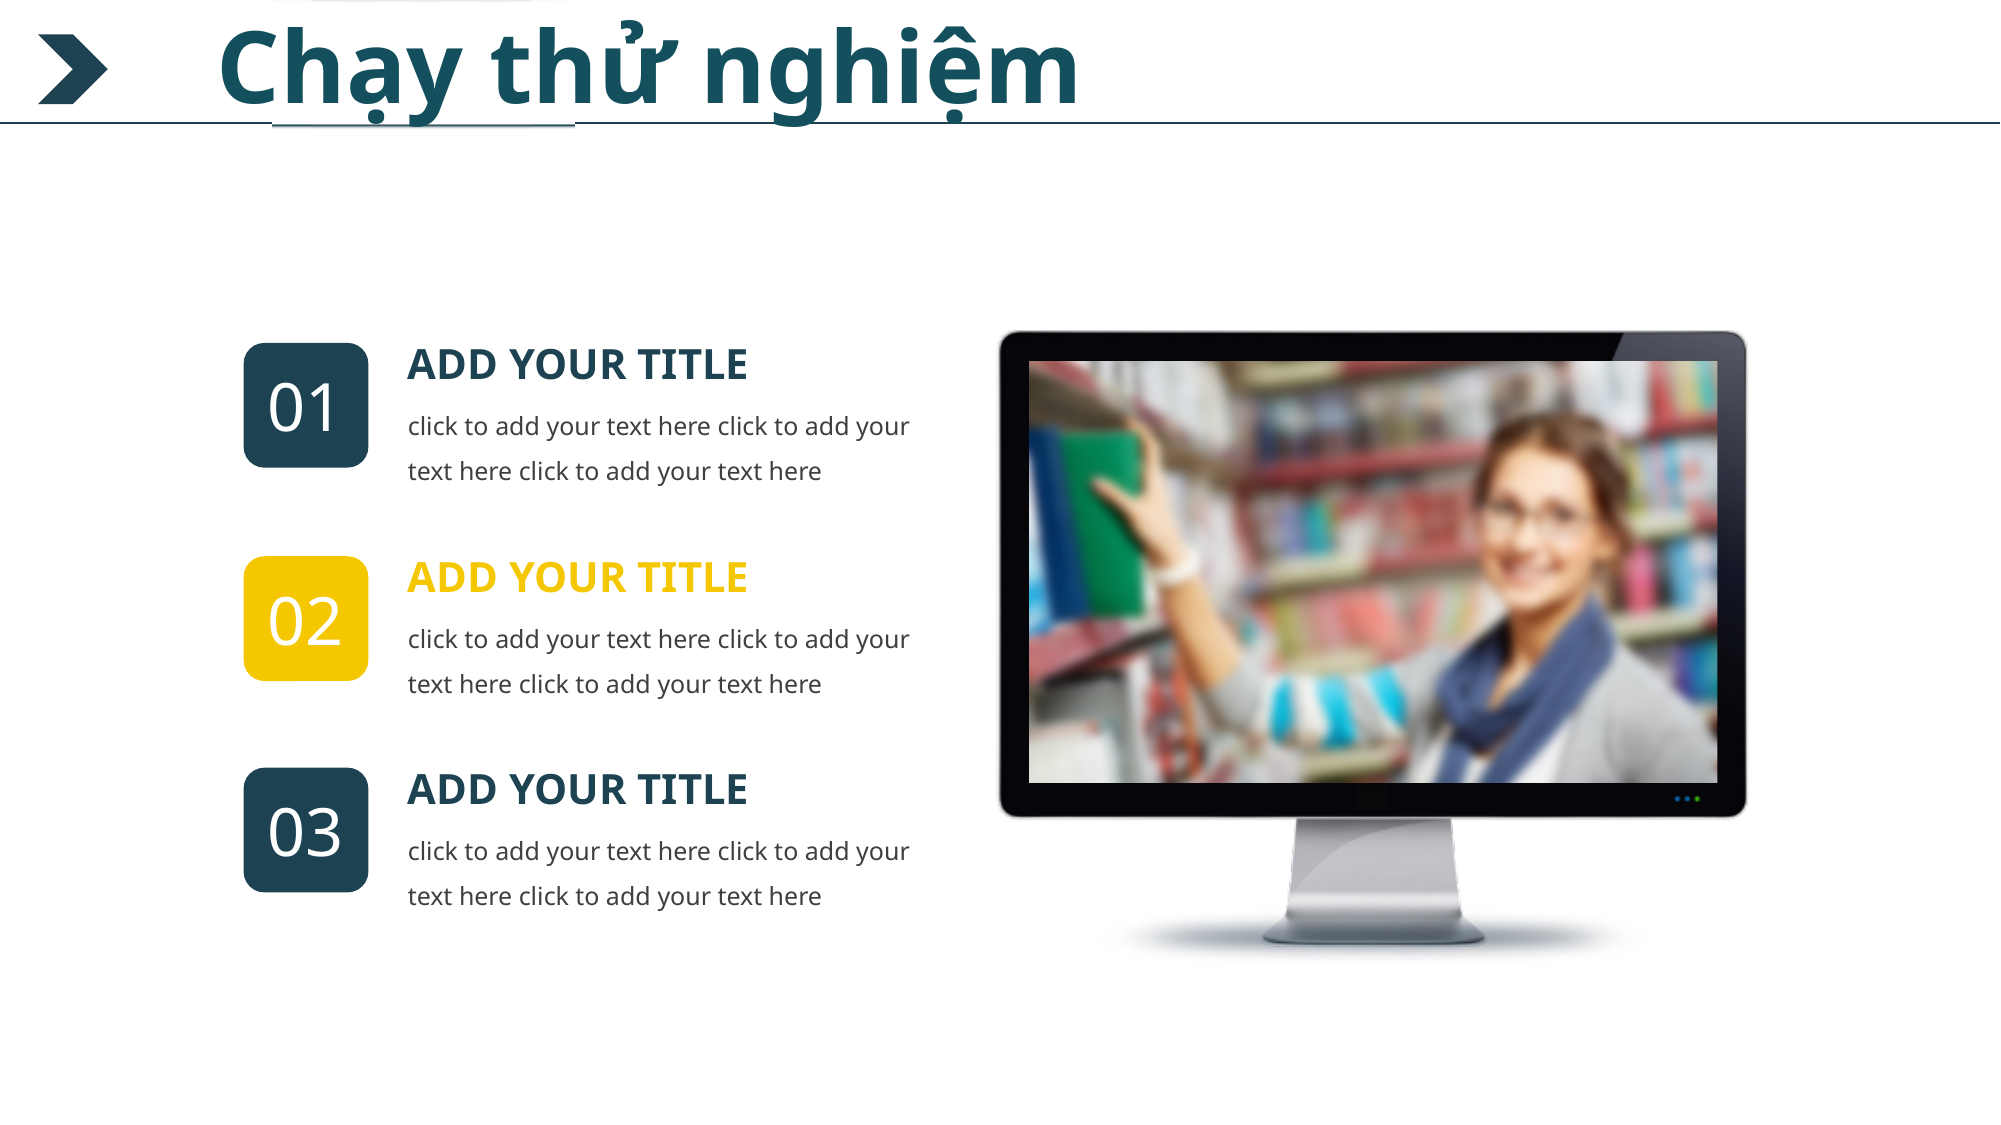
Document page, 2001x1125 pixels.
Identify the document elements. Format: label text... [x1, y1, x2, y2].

picture [272, 0, 575, 255]
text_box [970, 329, 1776, 971]
text_box 03 [243, 767, 369, 893]
text_box Chạy thử nghiệm [165, 0, 267, 131]
text_box ADD YOUR TITLE [393, 755, 776, 821]
text_box click to add your text here click to add your text here click to add your text here [393, 601, 943, 707]
text_box click to add your text here click to add your text here click to add your text here [393, 813, 943, 918]
text_box ADD YOUR TITLE [393, 330, 776, 396]
text_box 02 [243, 556, 369, 682]
text_box ADD YOUR TITLE [393, 543, 776, 609]
text_box click to add your text here click to add your text here click to add your text here [393, 388, 943, 493]
text_box 01 [243, 342, 369, 468]
text_box Chạy thử nghiệm [580, 0, 1135, 131]
